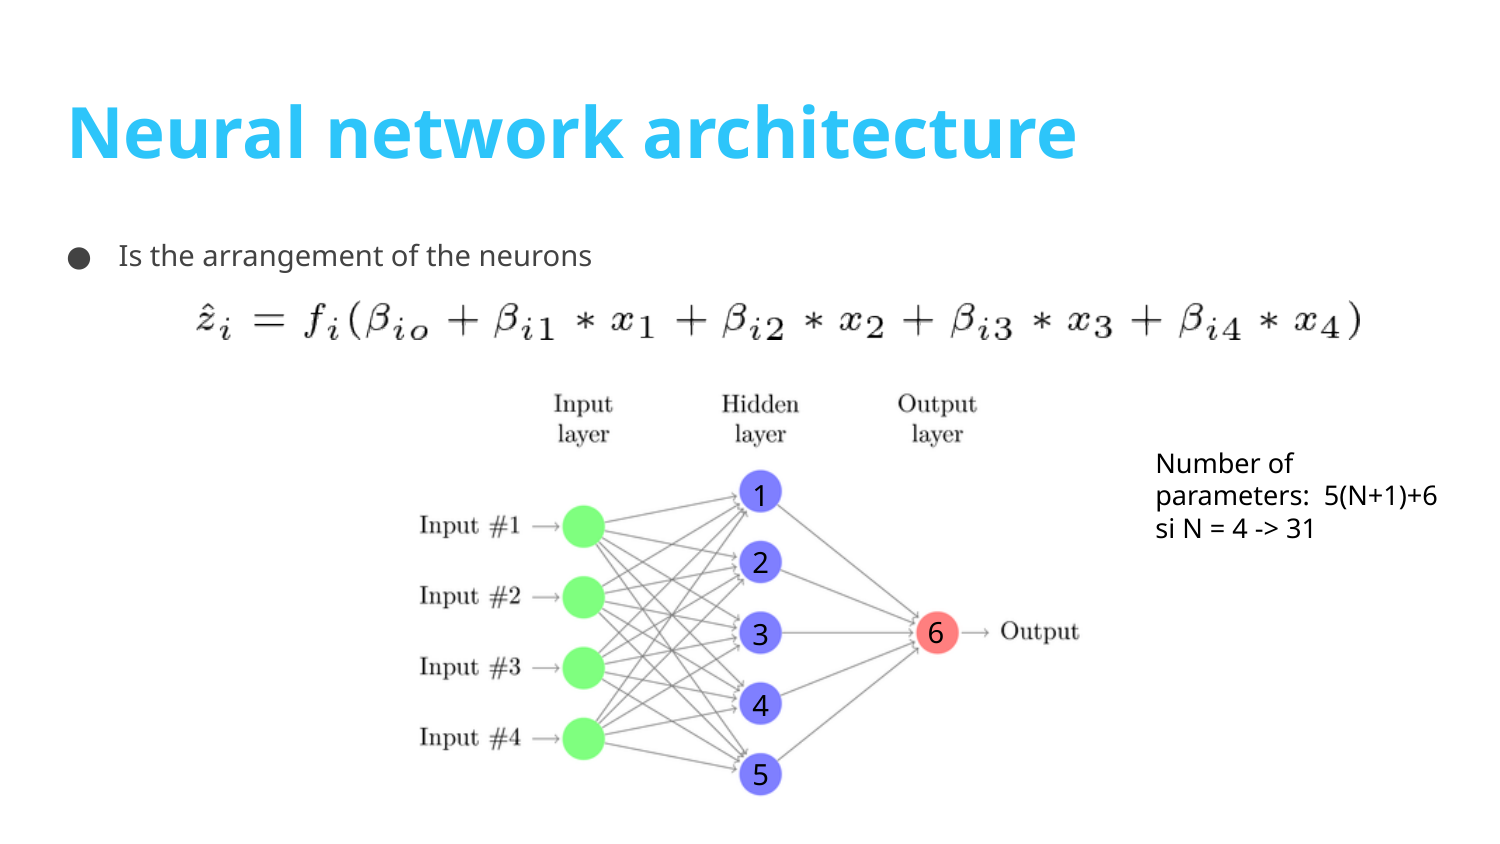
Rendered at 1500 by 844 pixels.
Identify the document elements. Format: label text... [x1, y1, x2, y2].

picture [194, 300, 1360, 340]
subtitle Is the arrangement of the neurons [28, 217, 1389, 500]
title Neural network architecture [51, 72, 1449, 167]
picture [399, 374, 1101, 808]
text_box Number of parameters: 5(N+1)+6 si N = 4 -> 31 [1140, 431, 1466, 586]
